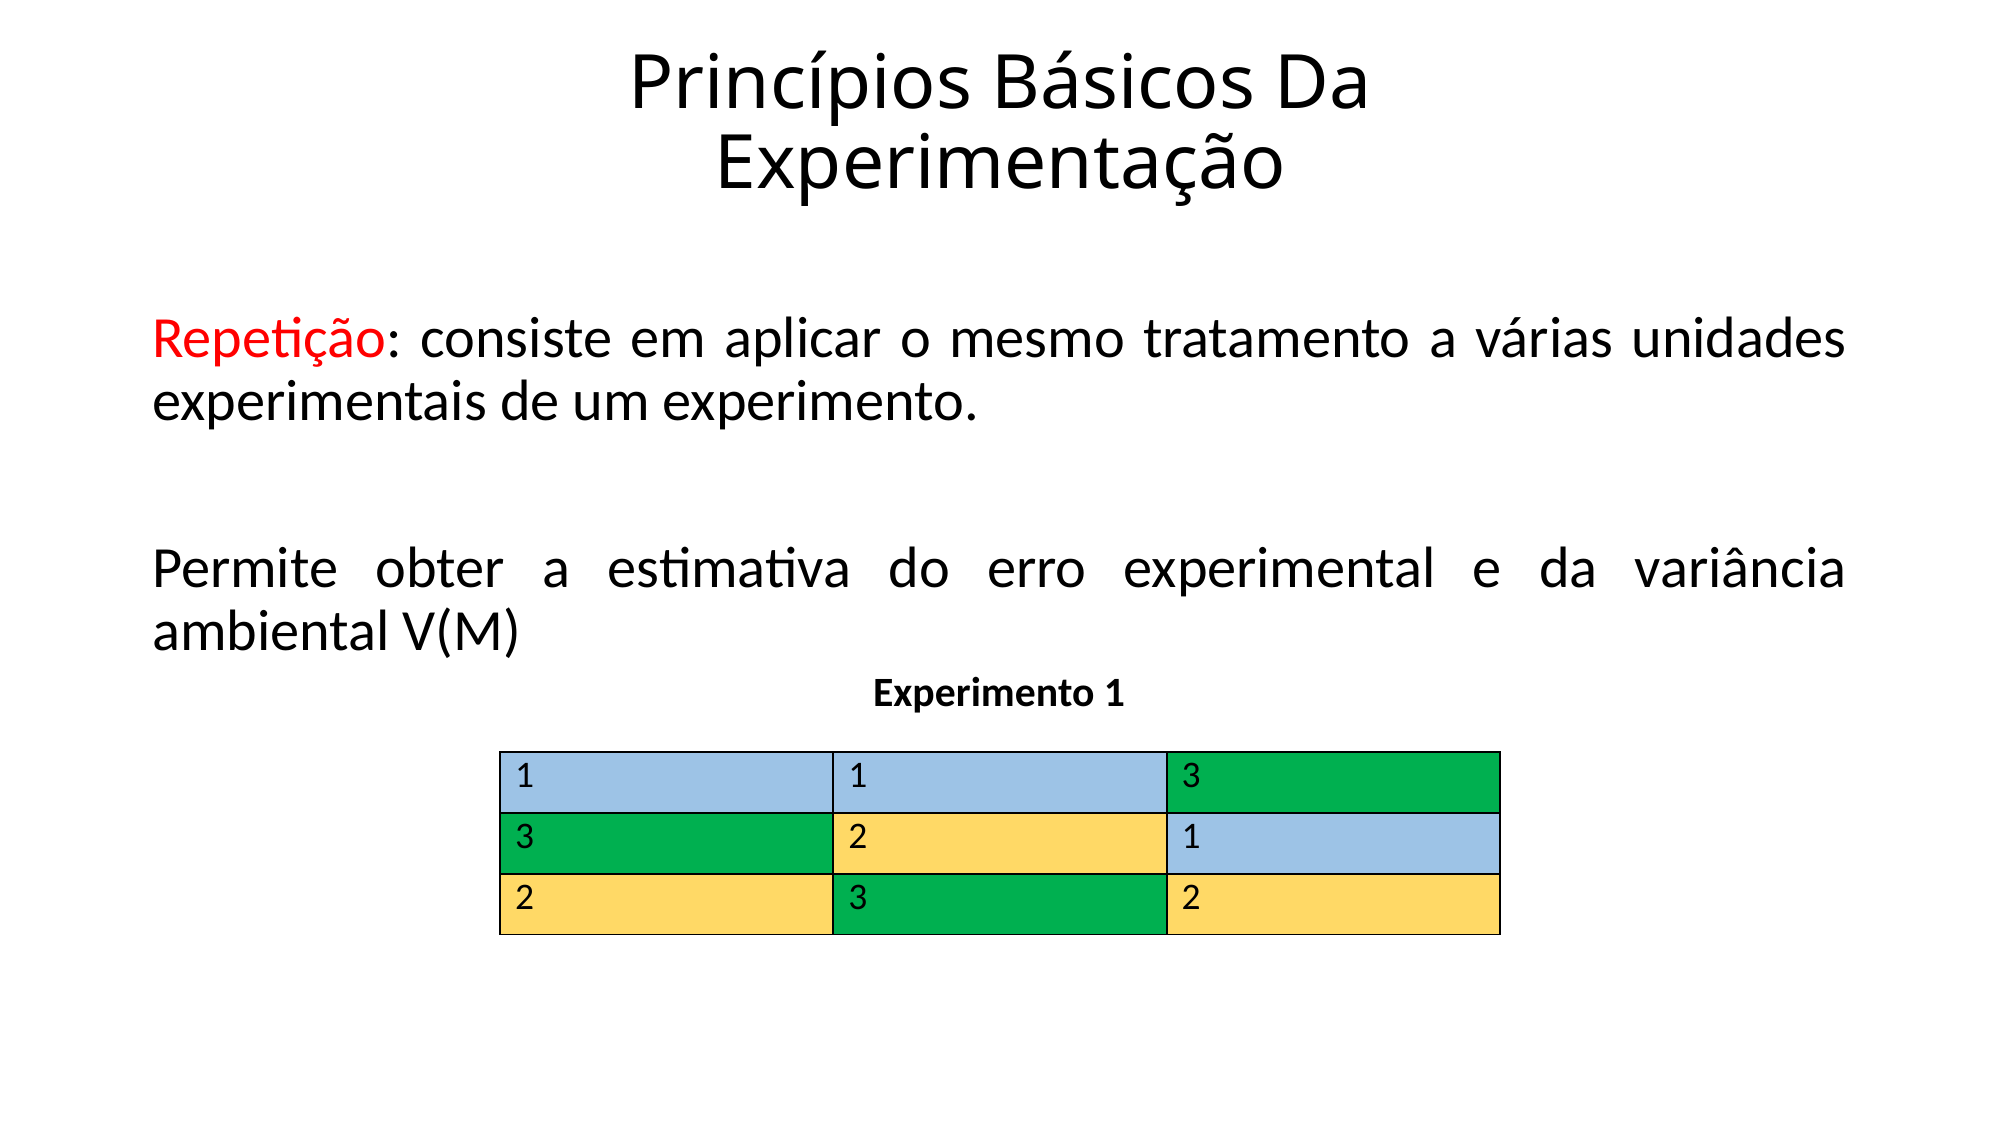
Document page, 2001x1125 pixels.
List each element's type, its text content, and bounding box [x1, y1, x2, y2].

table_cell 2 [1168, 875, 1499, 934]
table_cell 3 [501, 814, 832, 873]
table_cell 3 [834, 875, 1166, 934]
list Repetição: consiste em aplicar o mesmo tratamento a várias unidades experimentais de um experimento. Permite obter a estimativa do erro experimental e da variância ambiental V(M) [137, 299, 1863, 1014]
table_header 3 [1168, 753, 1499, 812]
table_header 1 [501, 753, 832, 812]
table_cell 2 [834, 814, 1166, 873]
table_cell 2 [501, 875, 832, 934]
table_cell 1 [1168, 814, 1499, 873]
title Princípios Básicos Da Experimentação [353, 15, 1647, 233]
table_header 1 [834, 753, 1166, 812]
text_box Experimento 1 [858, 657, 1141, 722]
